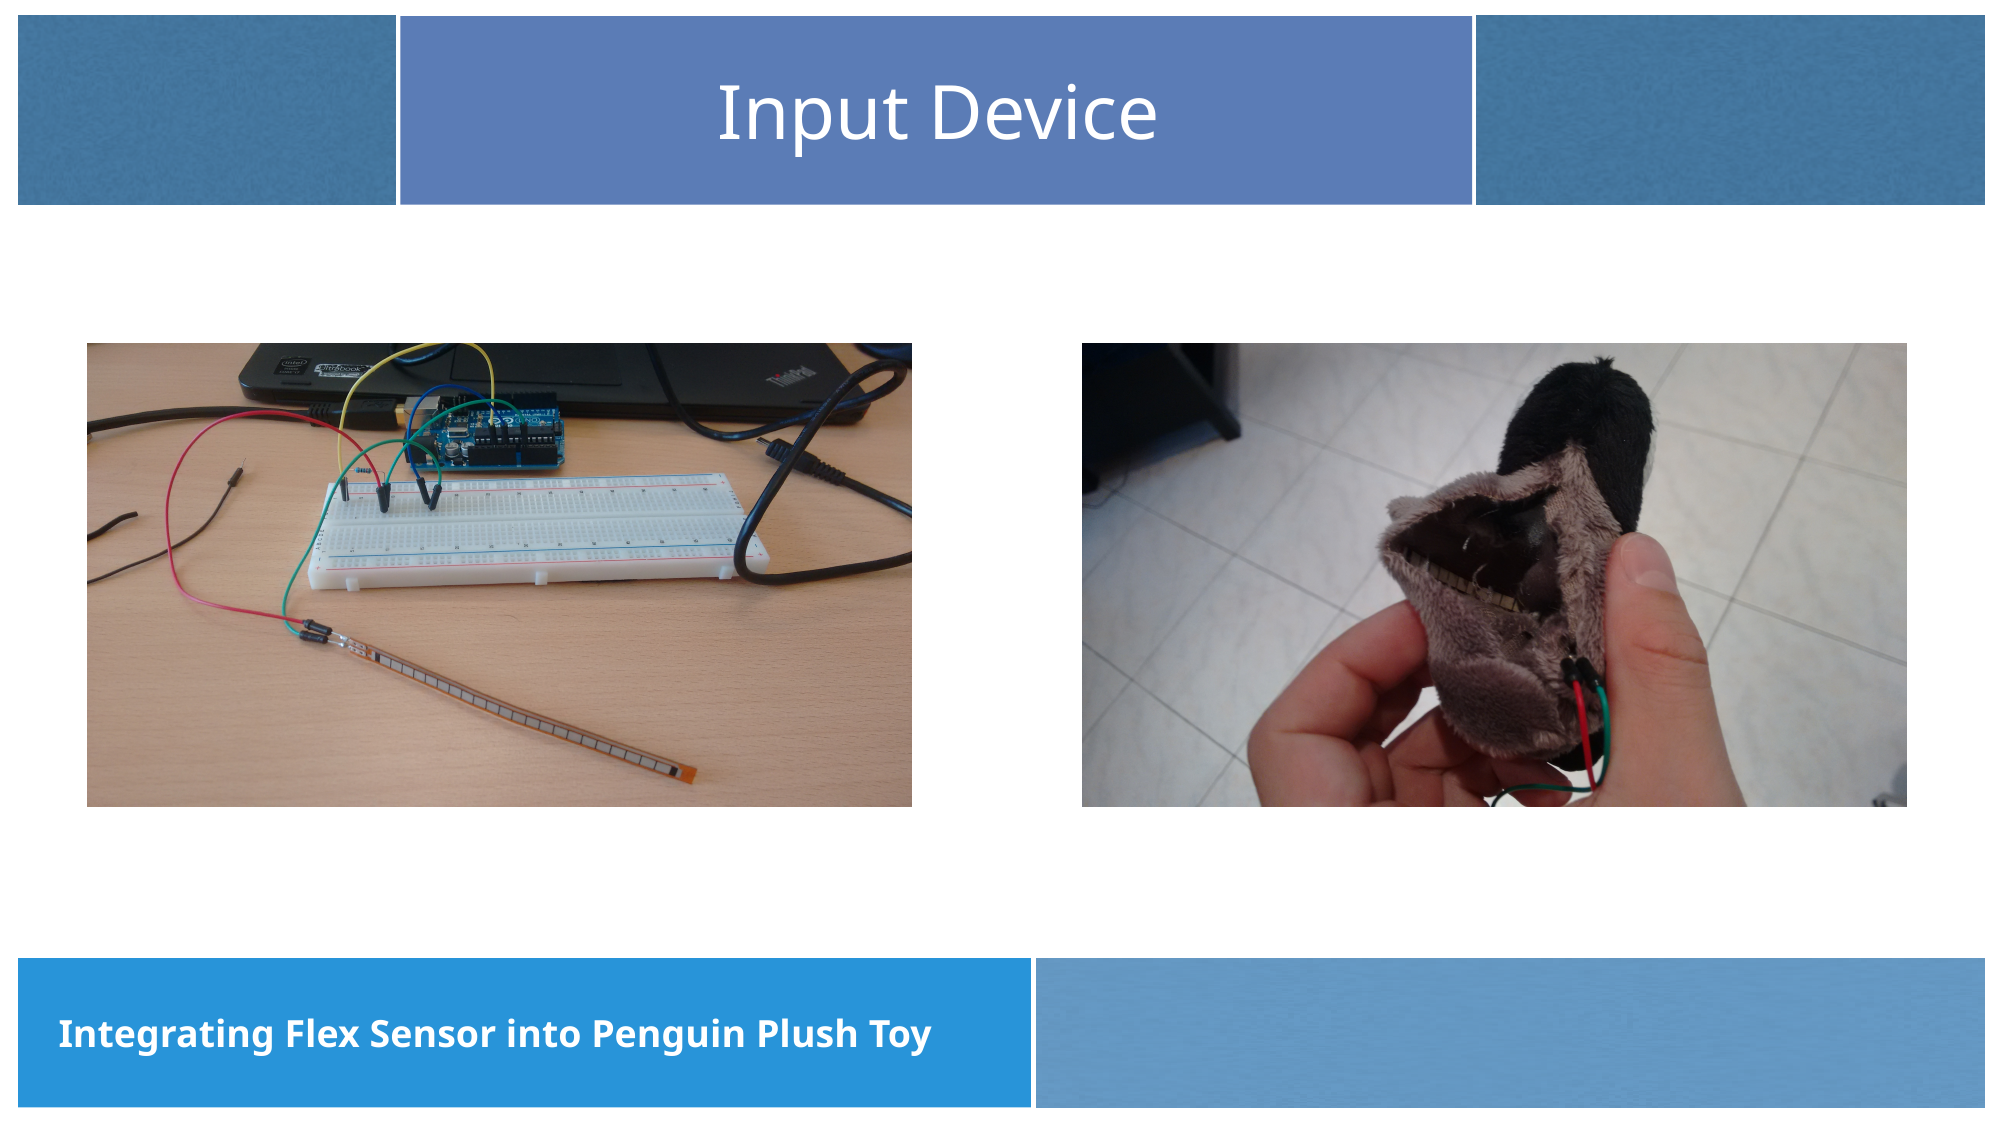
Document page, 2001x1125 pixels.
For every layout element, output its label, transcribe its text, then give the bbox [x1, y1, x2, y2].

picture [18, 15, 396, 205]
text_box [399, 15, 1473, 206]
picture [87, 343, 912, 808]
picture [1476, 15, 1985, 205]
picture [1082, 343, 1907, 808]
text_box Integrating Flex Sensor into Penguin Plush Toy [43, 1002, 948, 1063]
text_box [17, 957, 1032, 1108]
picture [1036, 958, 1985, 1108]
text_box Input Device [443, 57, 1435, 162]
